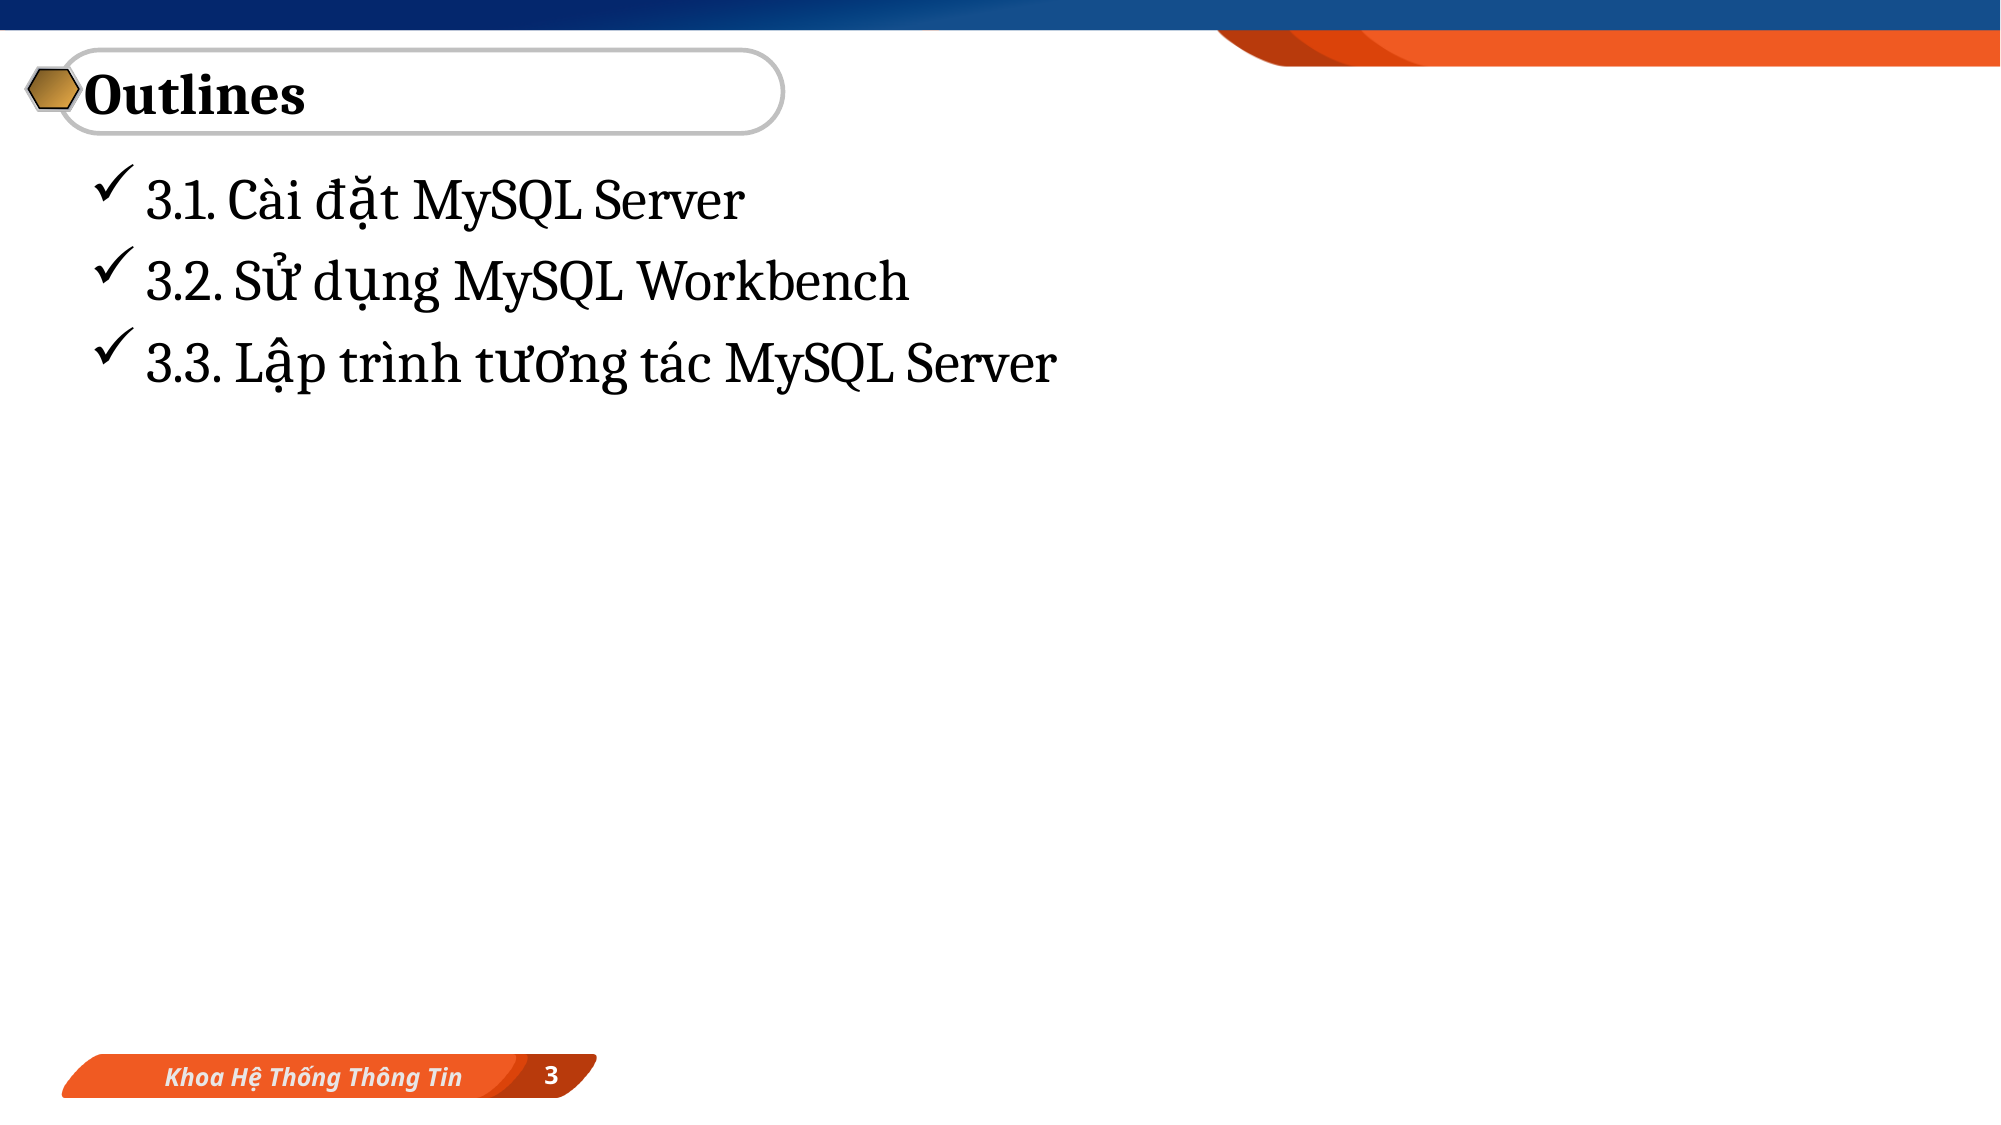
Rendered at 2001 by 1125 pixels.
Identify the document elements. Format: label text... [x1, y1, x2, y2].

text_box 3.1. Cài đặt MySQL Server 3.2. Sử dụng MySQL Workbench 3.3. Lập trình tương tác MySQL Server [74, 153, 1950, 1015]
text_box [24, 49, 784, 134]
footer Khoa Hệ Thống Thông Tin [119, 1054, 508, 1098]
picture [0, 0, 2001, 71]
slide_number 3 [508, 1046, 574, 1106]
picture [34, 1017, 624, 1125]
